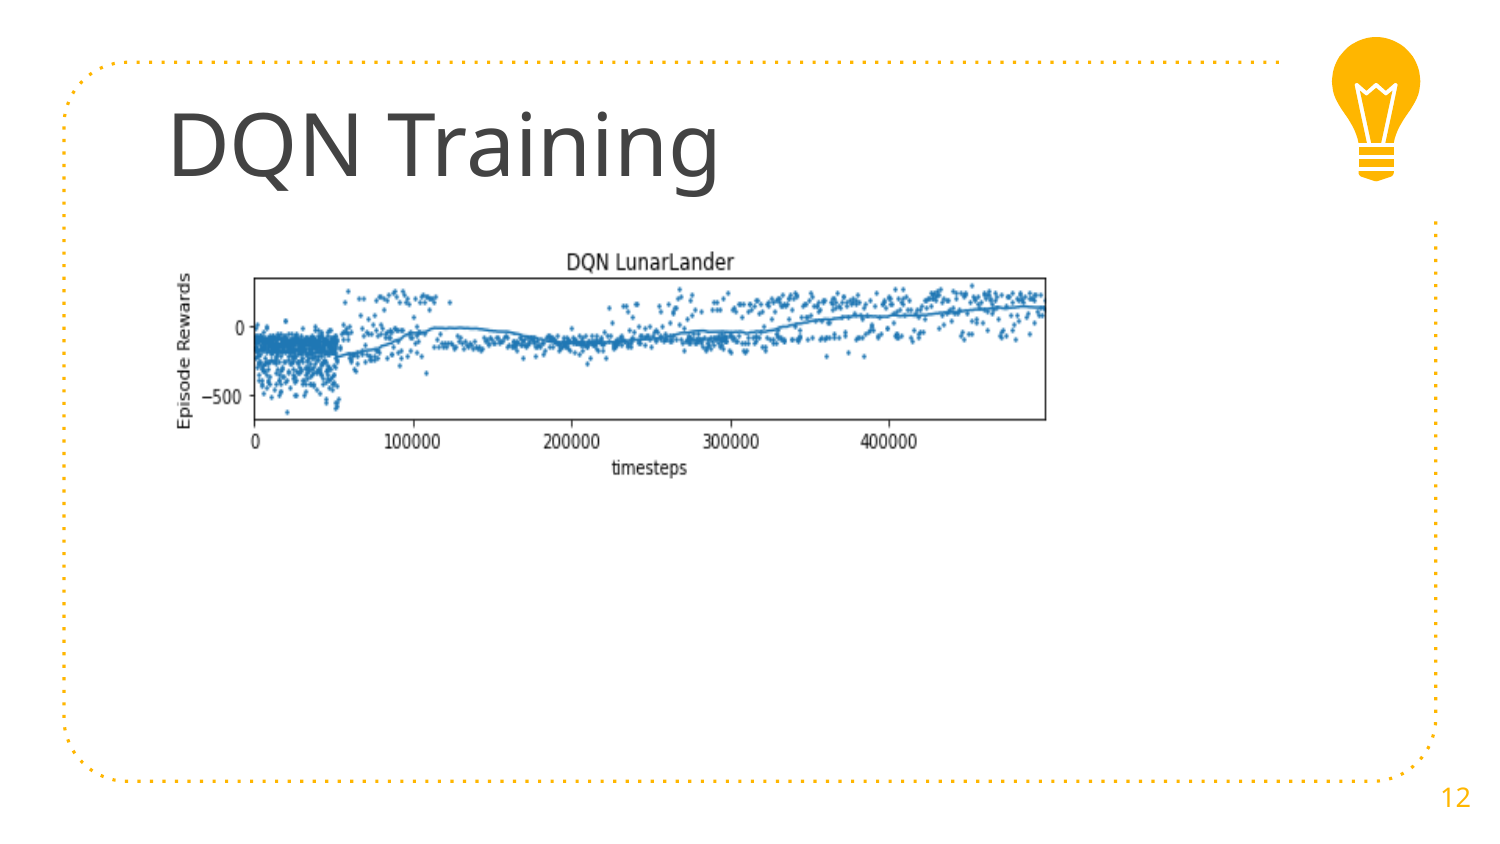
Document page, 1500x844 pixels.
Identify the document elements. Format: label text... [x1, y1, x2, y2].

text_box <number> [1411, 752, 1500, 844]
text_box DQN Training [151, 73, 1278, 215]
picture [167, 237, 1056, 490]
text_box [1331, 36, 1421, 182]
